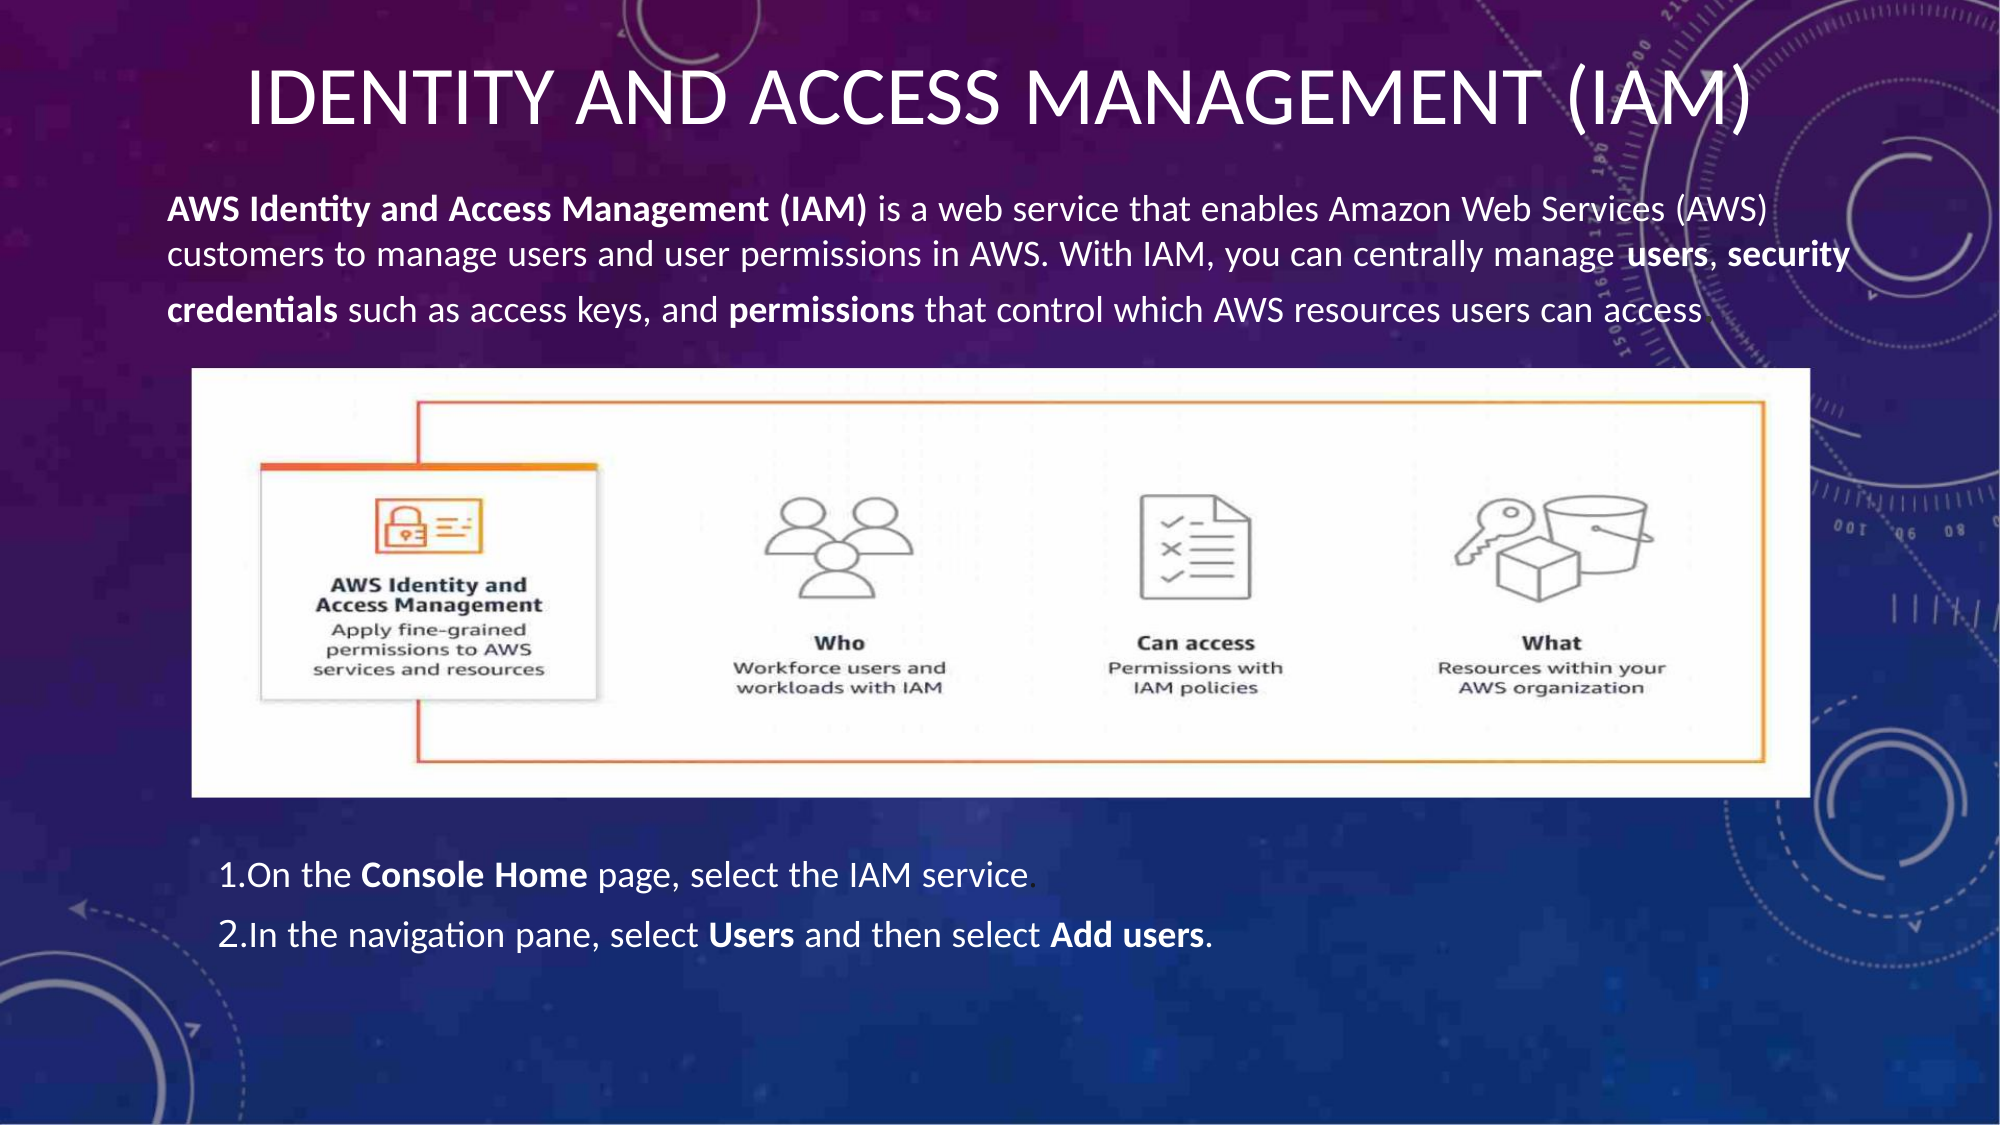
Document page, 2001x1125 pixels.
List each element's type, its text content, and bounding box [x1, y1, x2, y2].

text_box 1.On the Console Home page, select the IAM service. [217, 856, 1055, 895]
text_box [0, 0, 2000, 1125]
text_box AWS Identity and Access Management (IAM) is a web service that enables Amazon Web Services (AWS) customers to manage users and user permissions in AWS. With IAM, you can centrally manage users, security credentials such as access keys, and permissions that control which AWS resources users can access. [167, 191, 1864, 333]
text_box IDENTITY AND ACCESS MANAGEMENT (IAM) [245, 57, 1775, 142]
text_box 2.In the navigation pane, select Users and then select Add users. [217, 912, 1229, 955]
